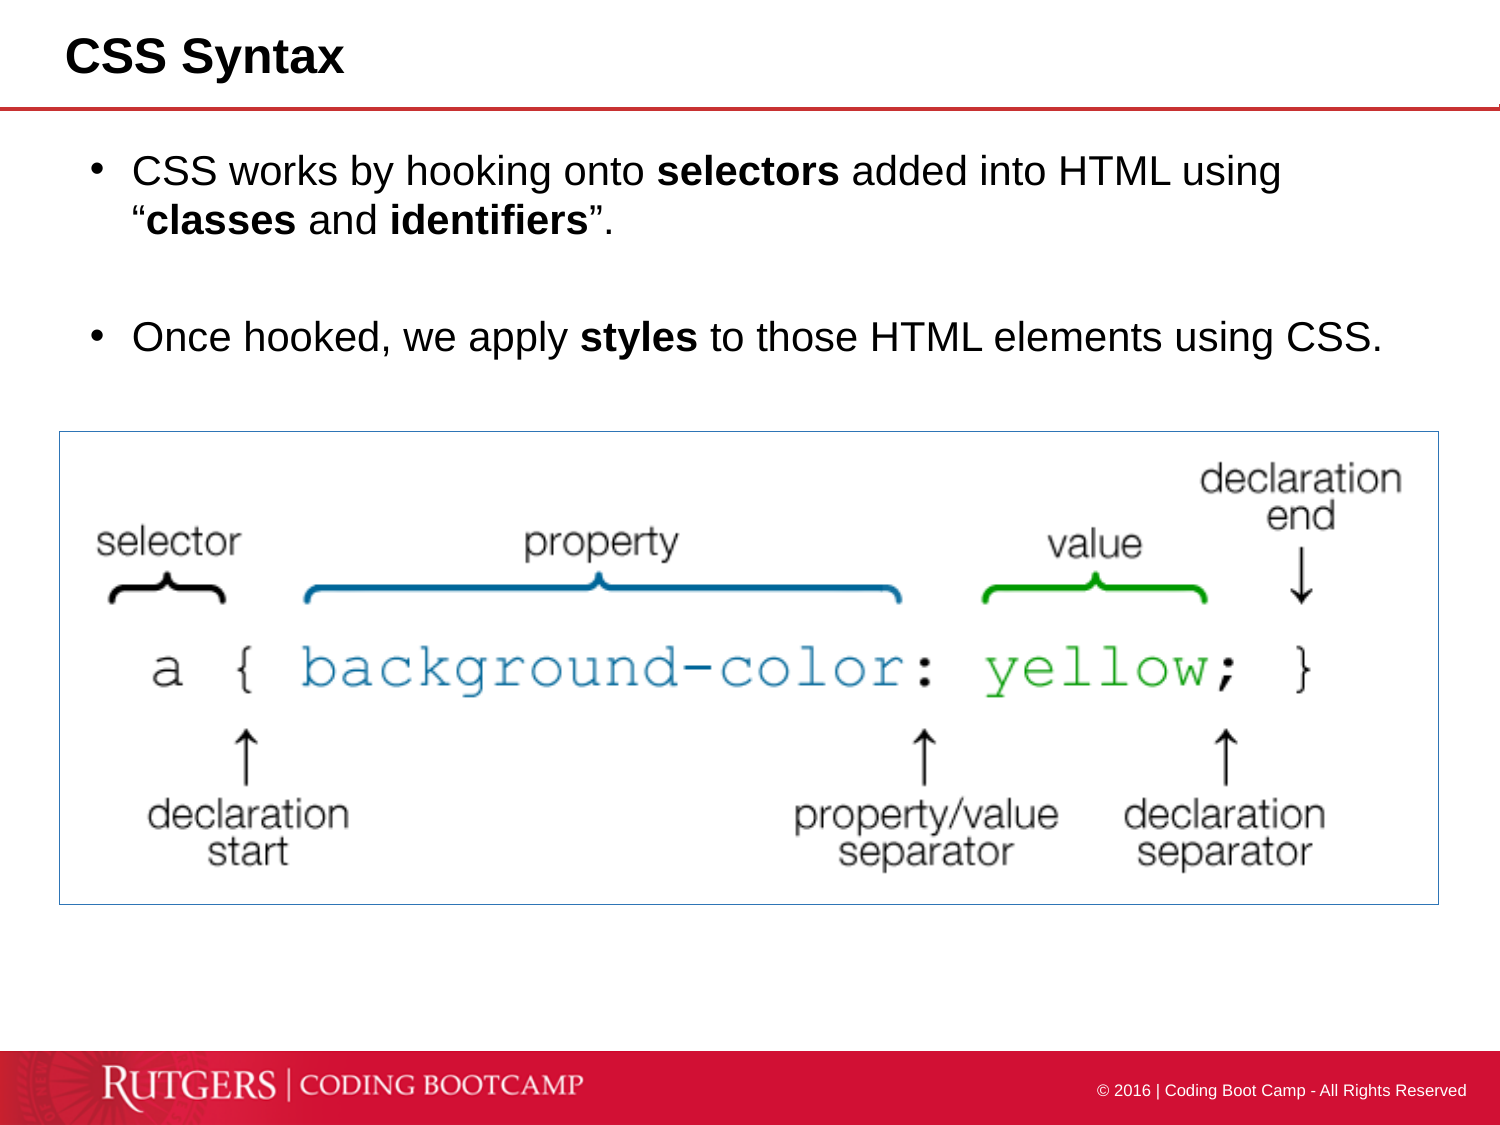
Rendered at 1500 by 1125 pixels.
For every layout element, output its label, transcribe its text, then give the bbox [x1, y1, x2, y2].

picture [59, 431, 1439, 905]
picture [0, 1051, 650, 1125]
text_box CSS works by hooking onto selectors added into HTML using “classes and identifiers”. Once hooked, we apply styles to those HTML elements using CSS. [74, 135, 1413, 431]
text_box CSS Syntax [49, 16, 888, 91]
text_box [0, 0, 1500, 108]
